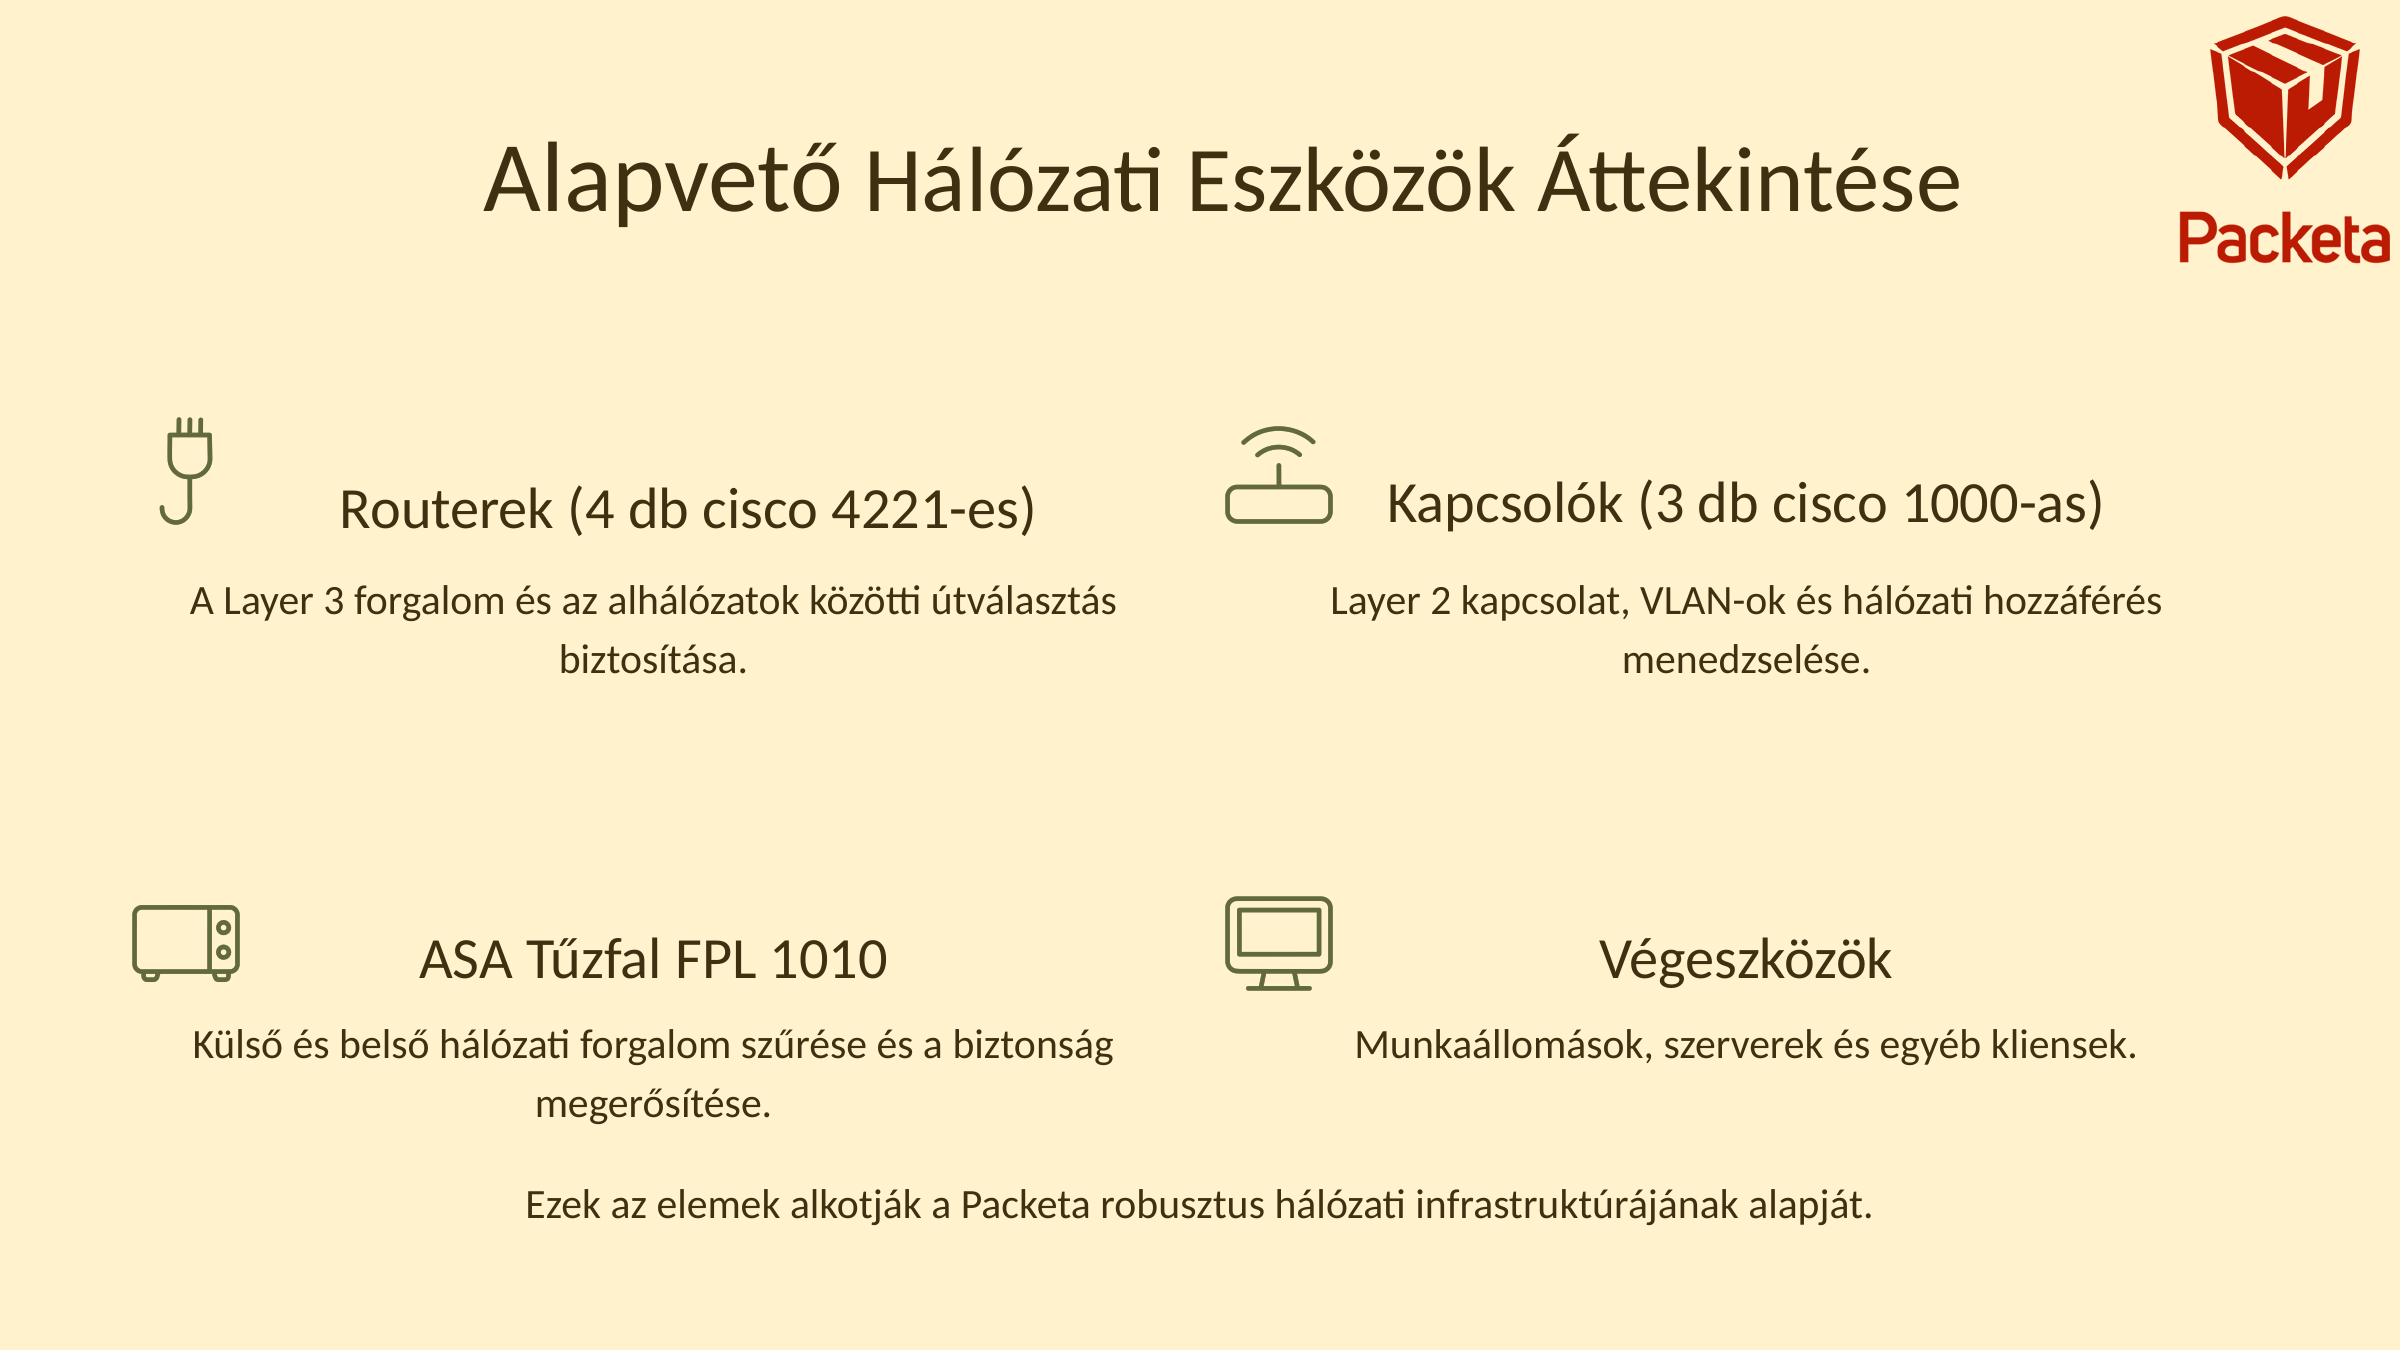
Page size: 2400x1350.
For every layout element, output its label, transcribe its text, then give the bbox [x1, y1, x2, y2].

text_box Alapvető Hálózati Eszközök Áttekintése [356, 115, 2091, 232]
text_box Kapcsolók (3 db cisco 1000-as) [1419, 465, 2074, 535]
text_box Routerek (4 db cisco 4221-es) [377, 471, 999, 541]
picture [1223, 419, 1335, 531]
picture [130, 415, 242, 527]
text_box Ezek az elemek alkotják a Packeta robusztus hálózati infrastruktúrájának alapját. [130, 1167, 2270, 1228]
text_box ASA Tűzfal FPL 1010 [374, 921, 933, 992]
picture [2164, 16, 2400, 268]
picture [1223, 887, 1335, 1000]
picture [130, 887, 242, 1000]
text_box Munkaállomások, szerverek és egyéb kliensek. [1223, 1007, 2270, 1067]
text_box Layer 2 kapcsolat, VLAN-ok és hálózati hozzáférés menedzselése. [1223, 563, 2270, 683]
text_box Végeszközök [1467, 921, 2026, 992]
text_box A Layer 3 forgalom és az alhálózatok közötti útválasztás biztosítása. [130, 563, 1177, 683]
text_box Külső és belső hálózati forgalom szűrése és a biztonság megerősítése. [130, 1007, 1177, 1127]
